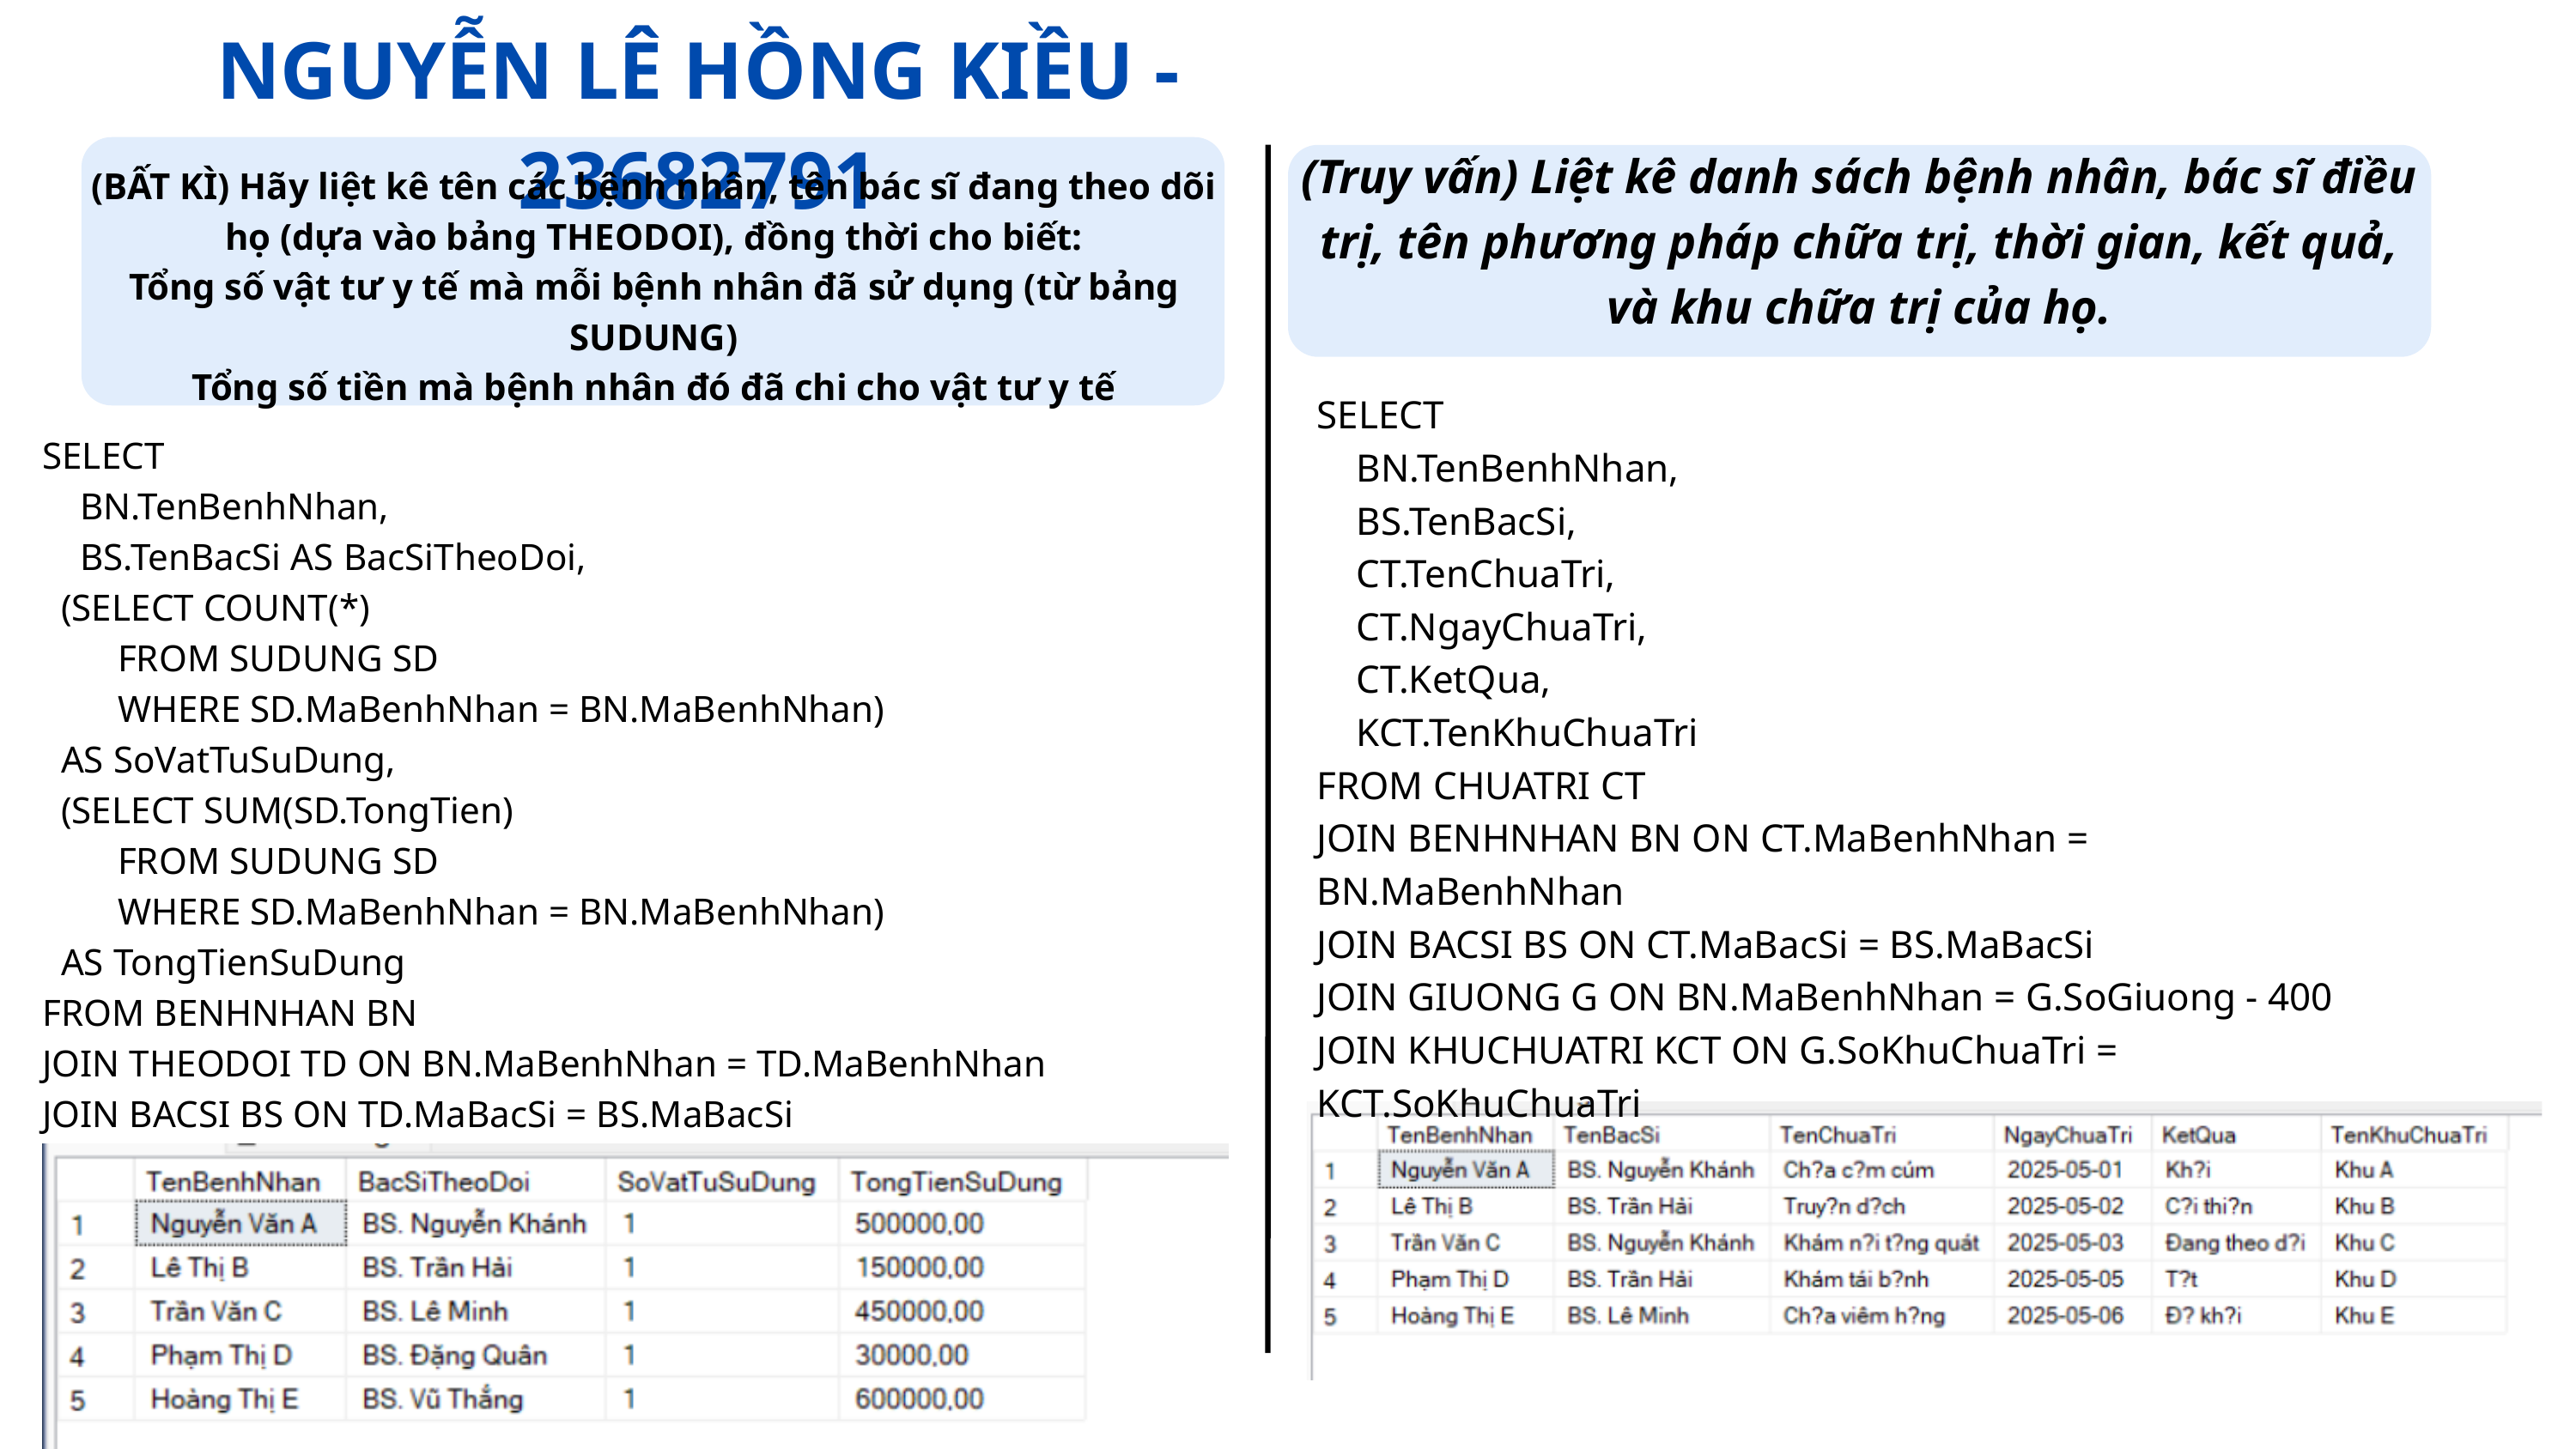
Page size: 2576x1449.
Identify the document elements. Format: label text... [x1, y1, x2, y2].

text_box [42, 1143, 1229, 1449]
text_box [81, 136, 1225, 406]
text_box SELECT BN.TenBenhNhan, BS.TenBacSi AS BacSiTheoDoi, (SELECT COUNT(*) FROM SUDUNG SD WHERE SD.MaBenhNhan = BN.MaBenhNhan) AS SoVatTuSuDung, (SELECT SUM(SD.TongTien) FROM SUDUNG SD WHERE SD.MaBenhNhan = BN.MaBenhNhan) AS TongTienSuDung FROM BENHNHAN BN JOIN THEODOI TD ON BN.MaBenhNhan = TD.MaBenhNhan JOIN BACSI BS ON TD.MaBacSi = BS.MaBacSi [42, 425, 1200, 1237]
text_box SELECT BN.TenBenhNhan, BS.TenBacSi, CT.TenChuaTri, CT.NgayChuaTri, CT.KetQua, KCT.TenKhuChuaTri FROM CHUATRI CT JOIN BENHNHAN BN ON CT.MaBenhNhan = BN.MaBenhNhan JOIN BACSI BS ON CT.MaBacSi = BS.MaBacSi JOIN GIUONG G ON BN.MaBenhNhan = G.SoGiuong - 400 JOIN KHUCHUATRI KCT ON G.SoKhuChuaTri = KCT.SoKhuChuaTri [1316, 383, 2403, 1231]
text_box [1306, 1101, 2543, 1380]
text_box NGUYỄN LÊ HỒNG KIỀU - 23682791 [33, 4, 1364, 225]
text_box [1287, 144, 2432, 357]
